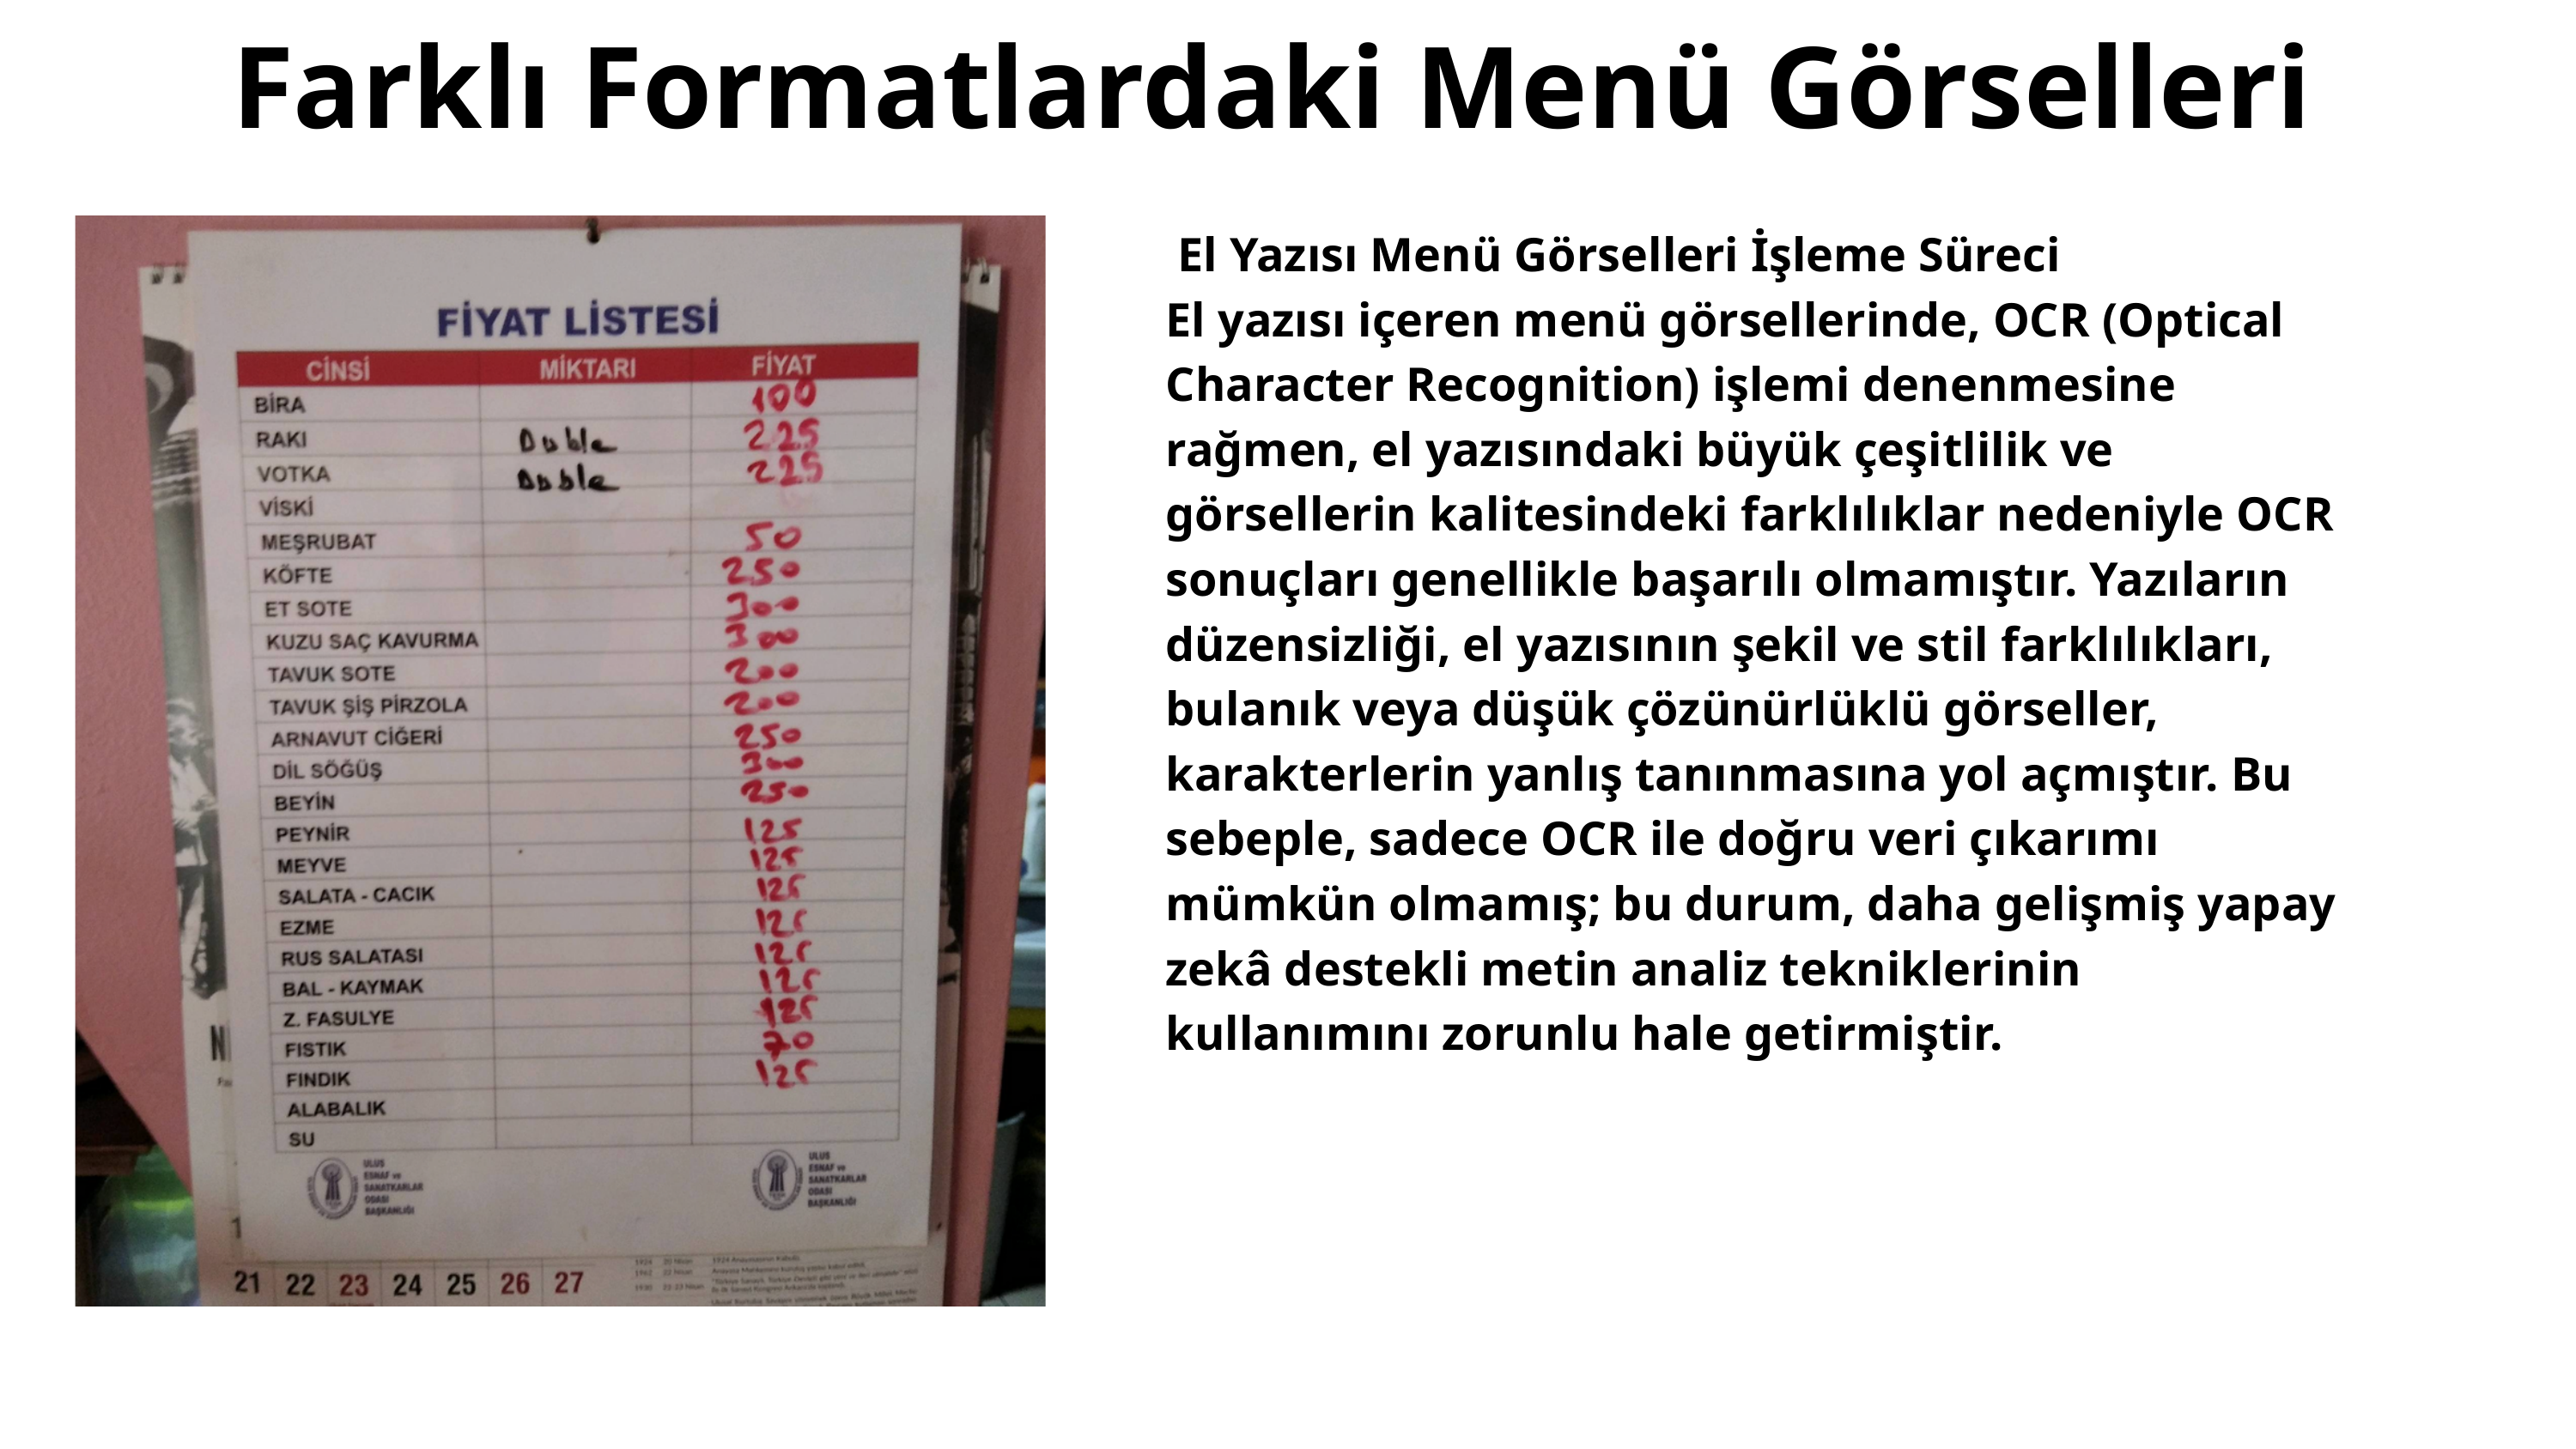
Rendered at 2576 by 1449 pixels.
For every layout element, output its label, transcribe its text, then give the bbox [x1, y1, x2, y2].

text_box El Yazısı Menü Görselleri İşleme Süreci El yazısı içeren menü görsellerinde, OCR (Optical Character Recognition) işlemi denenmesine rağmen, el yazısındaki büyük çeşitlilik ve görsellerin kalitesindeki farklılıklar nedeniyle OCR sonuçları genellikle başarılı olmamıştır. Yazıların düzensizliği, el yazısının şekil ve stil farklılıkları, bulanık veya düşük çözünürlüklü görseller, karakterlerin yanlış tanınmasına yol açmıştır. Bu sebeple, sadece OCR ile doğru veri çıkarımı mümkün olmamış; bu durum, daha gelişmiş yapay zekâ destekli metin analiz tekniklerinin kullanımını zorunlu hale getirmiştir. [1165, 215, 2342, 1116]
text_box [75, 215, 1046, 1307]
text_box Farklı Formatlardaki Menü Görselleri [201, 0, 2342, 151]
